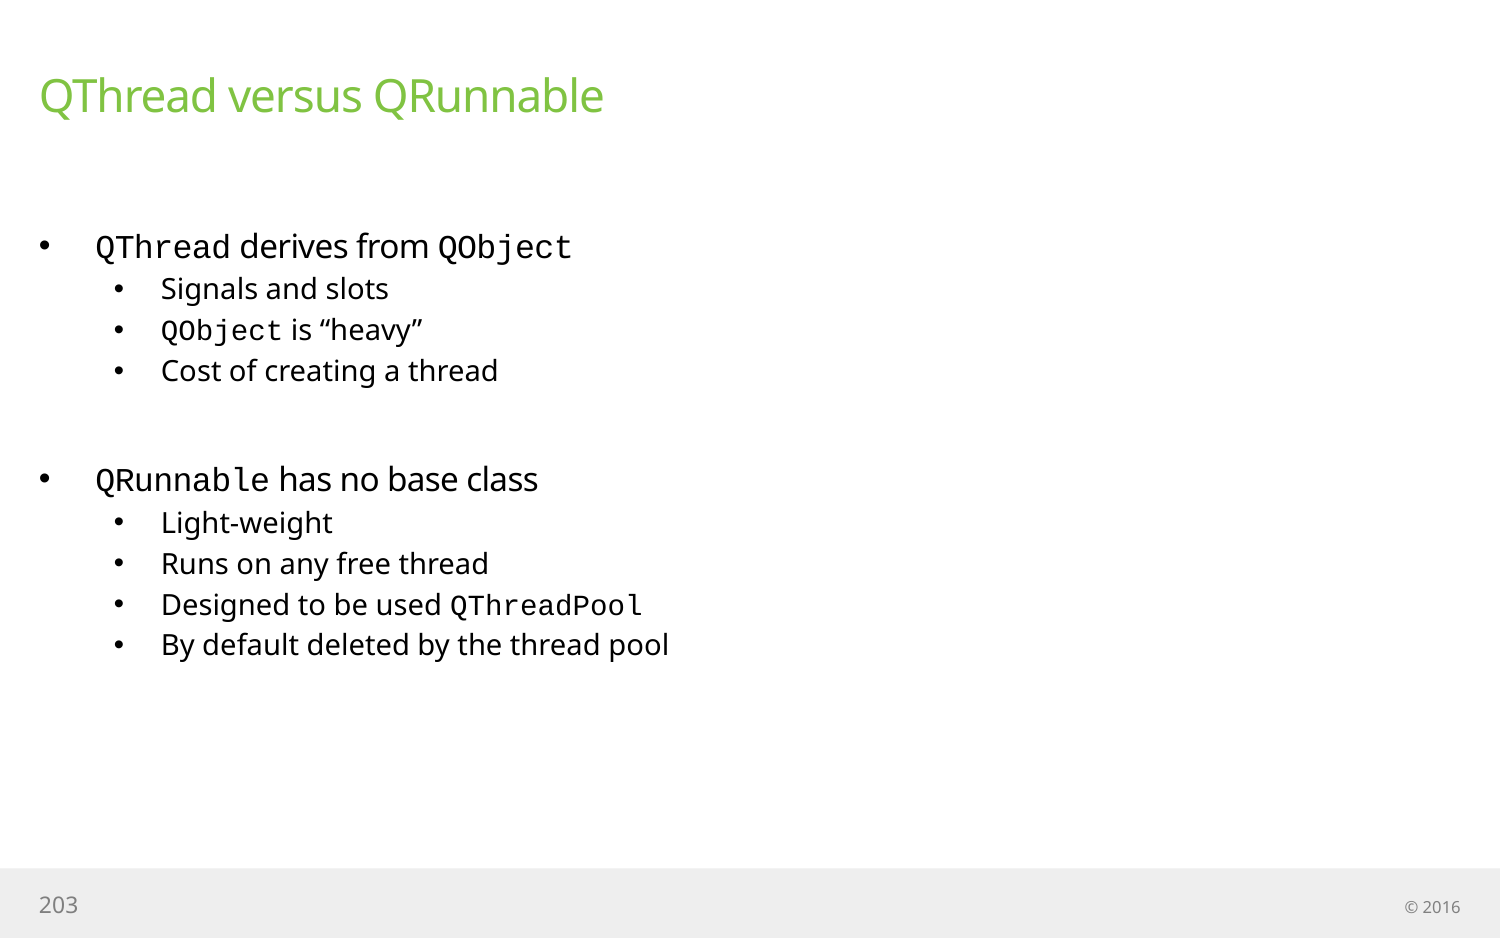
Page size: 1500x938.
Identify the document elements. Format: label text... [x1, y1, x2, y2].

slide_number 203 [39, 892, 410, 921]
title QThread versus QRunnable [39, 66, 1052, 195]
footer © 2016 [1188, 896, 1461, 917]
list QThread derives from QObject Signals and slots QObject is “heavy” Cost of creating a thread QRunnable has no base class Light-weight Runs on any free thread Designed to be used QThreadPool By default deleted by the thread pool [39, 224, 1471, 846]
